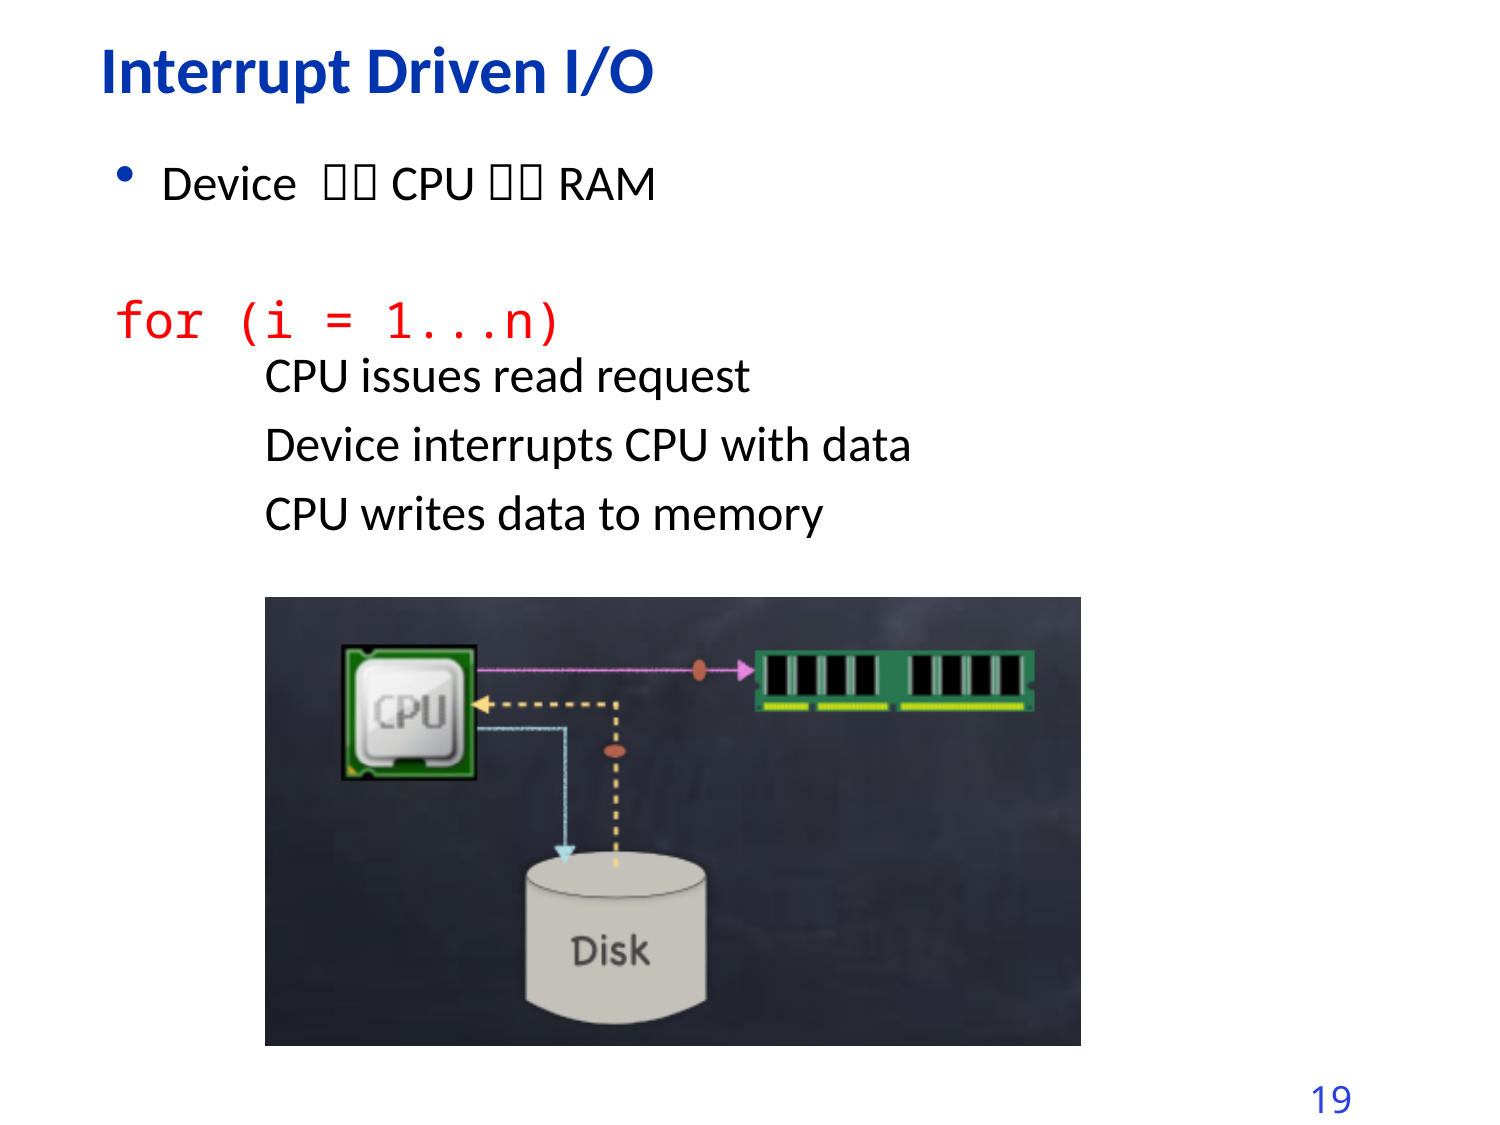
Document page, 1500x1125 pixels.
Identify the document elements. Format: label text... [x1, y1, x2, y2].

picture [265, 597, 1081, 1046]
list Device  CPU  RAM for (i = 1...n) CPU issues read request Device interrupts CPU with data CPU writes data to memory [99, 149, 1400, 988]
title Interrupt Driven I/O [85, 28, 1261, 117]
